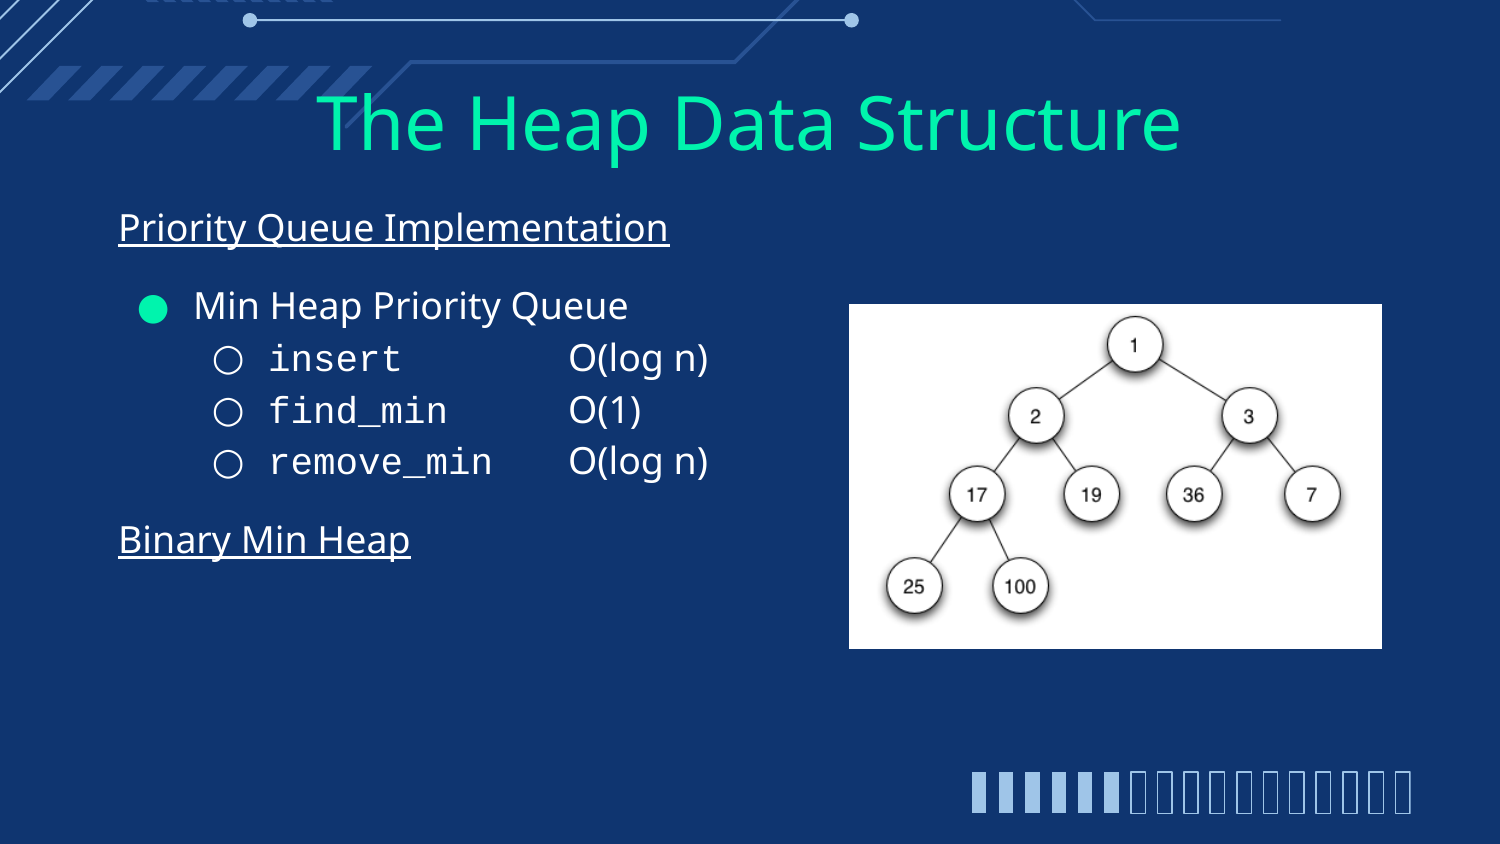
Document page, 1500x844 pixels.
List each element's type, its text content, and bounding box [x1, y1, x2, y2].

list Priority Queue Implementation Min Heap Priority Queue insert O(log n) find_min O(1) remove_min O(log n) Binary Min Heap [118, 203, 1382, 750]
title The Heap Data Structure [118, 75, 1382, 156]
picture [848, 303, 1383, 650]
